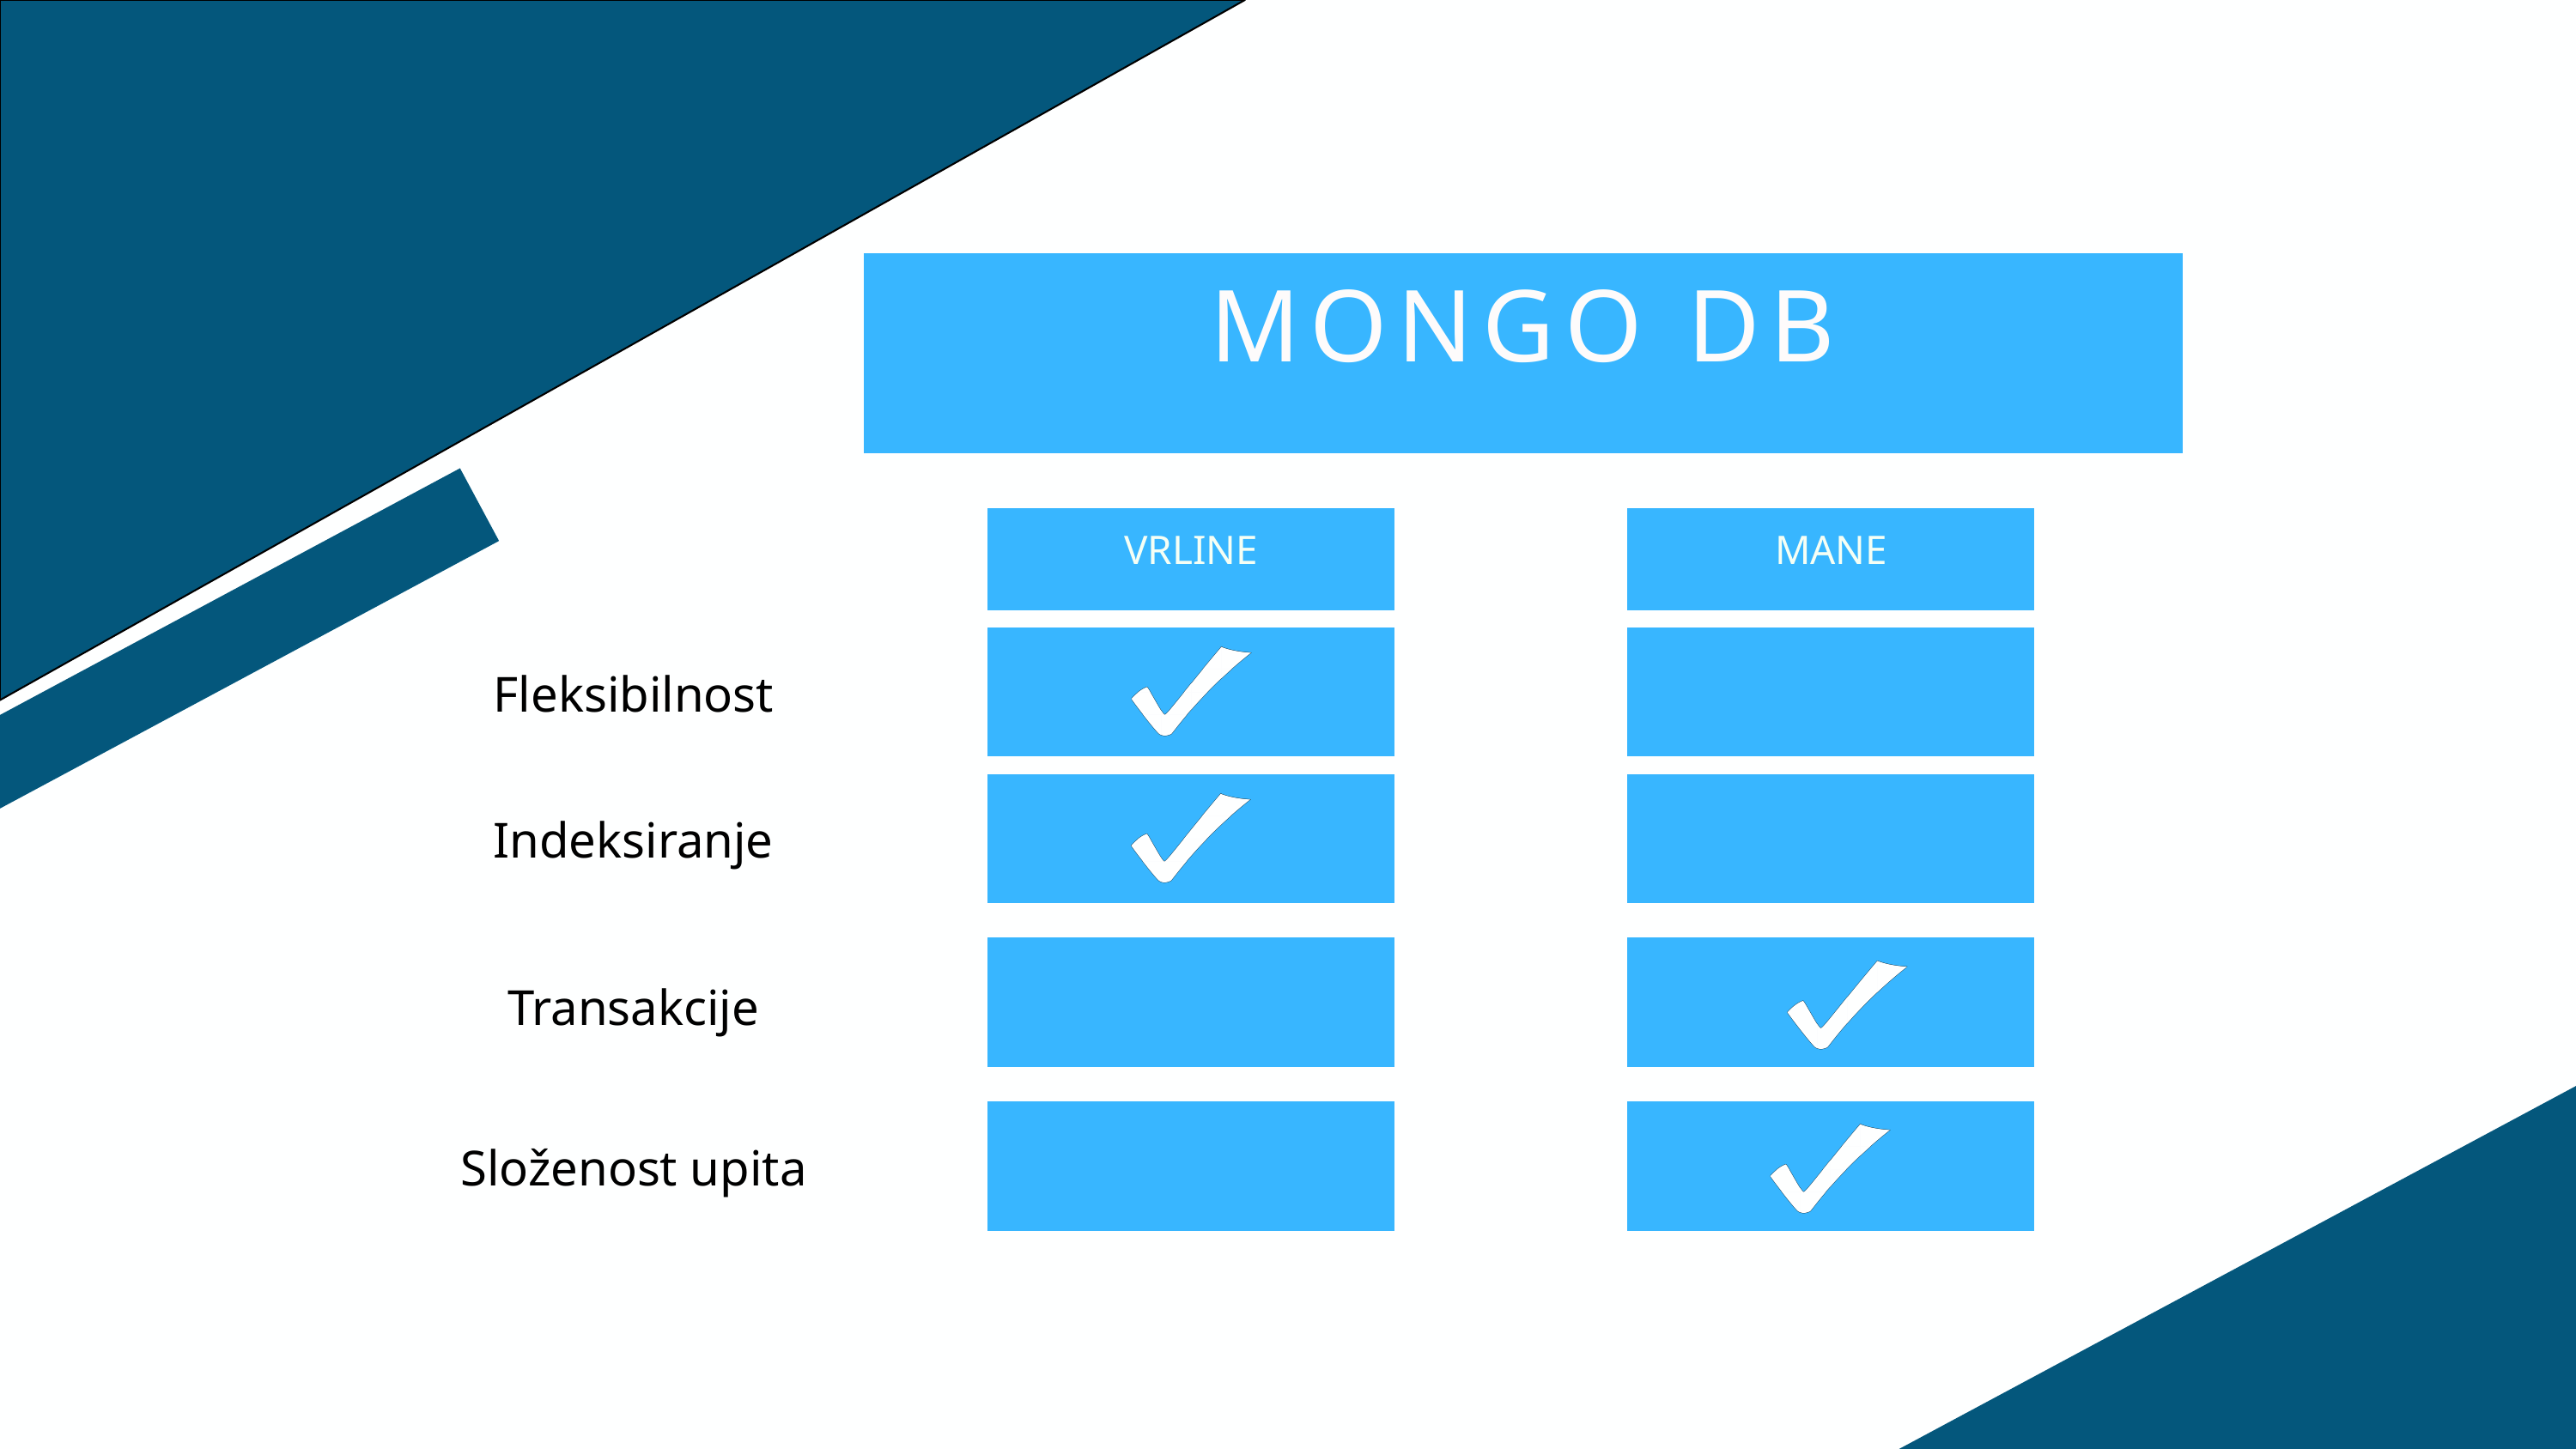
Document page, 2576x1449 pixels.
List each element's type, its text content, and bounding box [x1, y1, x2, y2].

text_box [1974, 1221, 2576, 1449]
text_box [987, 773, 1395, 903]
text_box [1627, 507, 2035, 610]
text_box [1627, 773, 2035, 903]
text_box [860, 250, 2186, 457]
text_box Transakcije [390, 967, 877, 1035]
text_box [987, 627, 1395, 757]
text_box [1627, 937, 2035, 1067]
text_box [0, 0, 1246, 700]
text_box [987, 507, 1395, 610]
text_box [1771, 1125, 1888, 1213]
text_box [987, 937, 1395, 1067]
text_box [1627, 627, 2035, 757]
text_box Indeksiranje [390, 800, 877, 869]
text_box Složenost upita [390, 1127, 877, 1196]
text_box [0, 661, 530, 745]
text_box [987, 1101, 1395, 1231]
text_box Fleksibilnost [533, 708, 878, 722]
